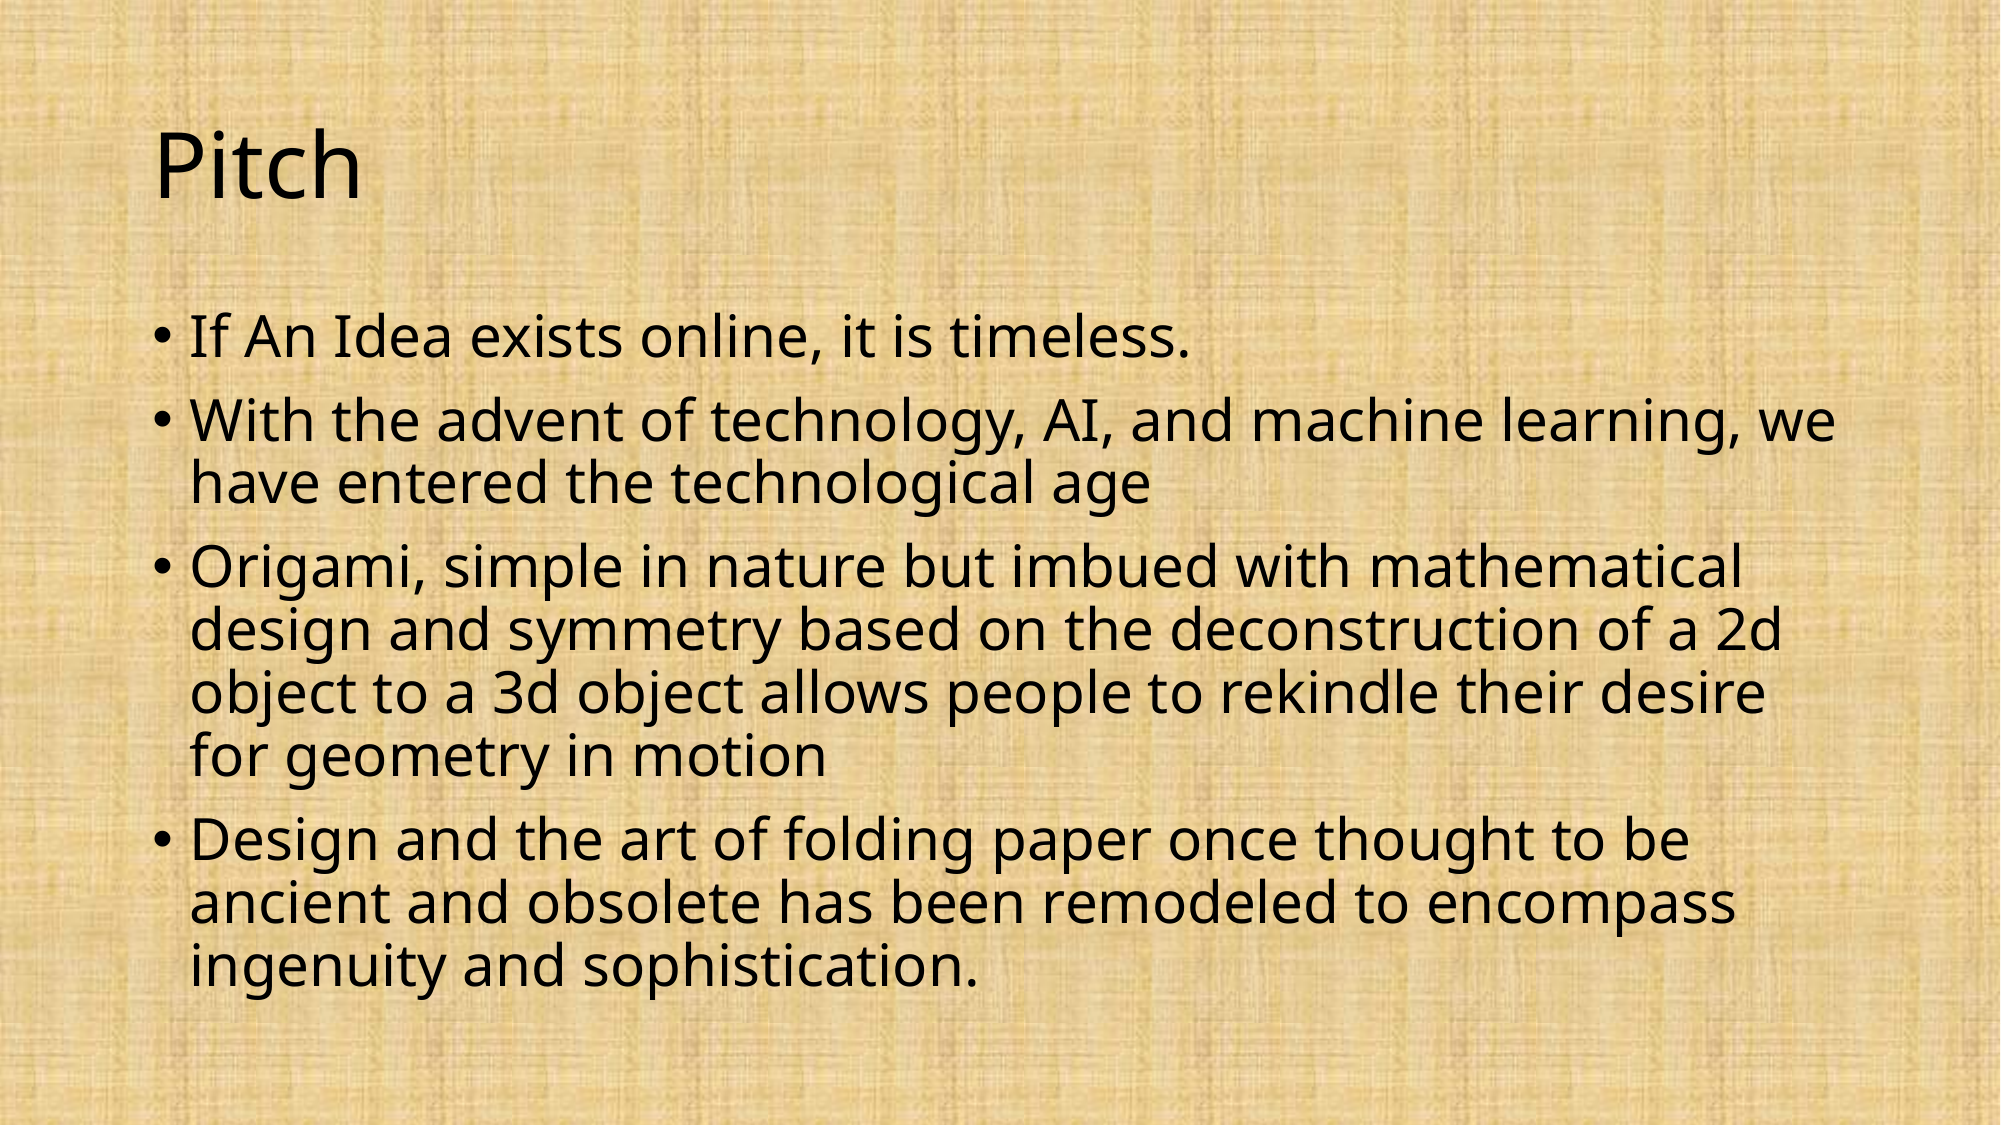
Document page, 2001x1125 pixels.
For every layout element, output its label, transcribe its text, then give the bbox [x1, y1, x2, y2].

picture [0, 0, 2001, 1125]
list If An Idea exists online, it is timeless. With the advent of technology, AI, and machine learning, we have entered the technological age Origami, simple in nature but imbued with mathematical design and symmetry based on the deconstruction of a 2d object to a 3d object allows people to rekindle their desire for geometry in motion Design and the art of folding paper once thought to be ancient and obsolete has been remodeled to encompass ingenuity and sophistication. [137, 299, 1863, 1014]
title Pitch [137, 59, 1863, 278]
